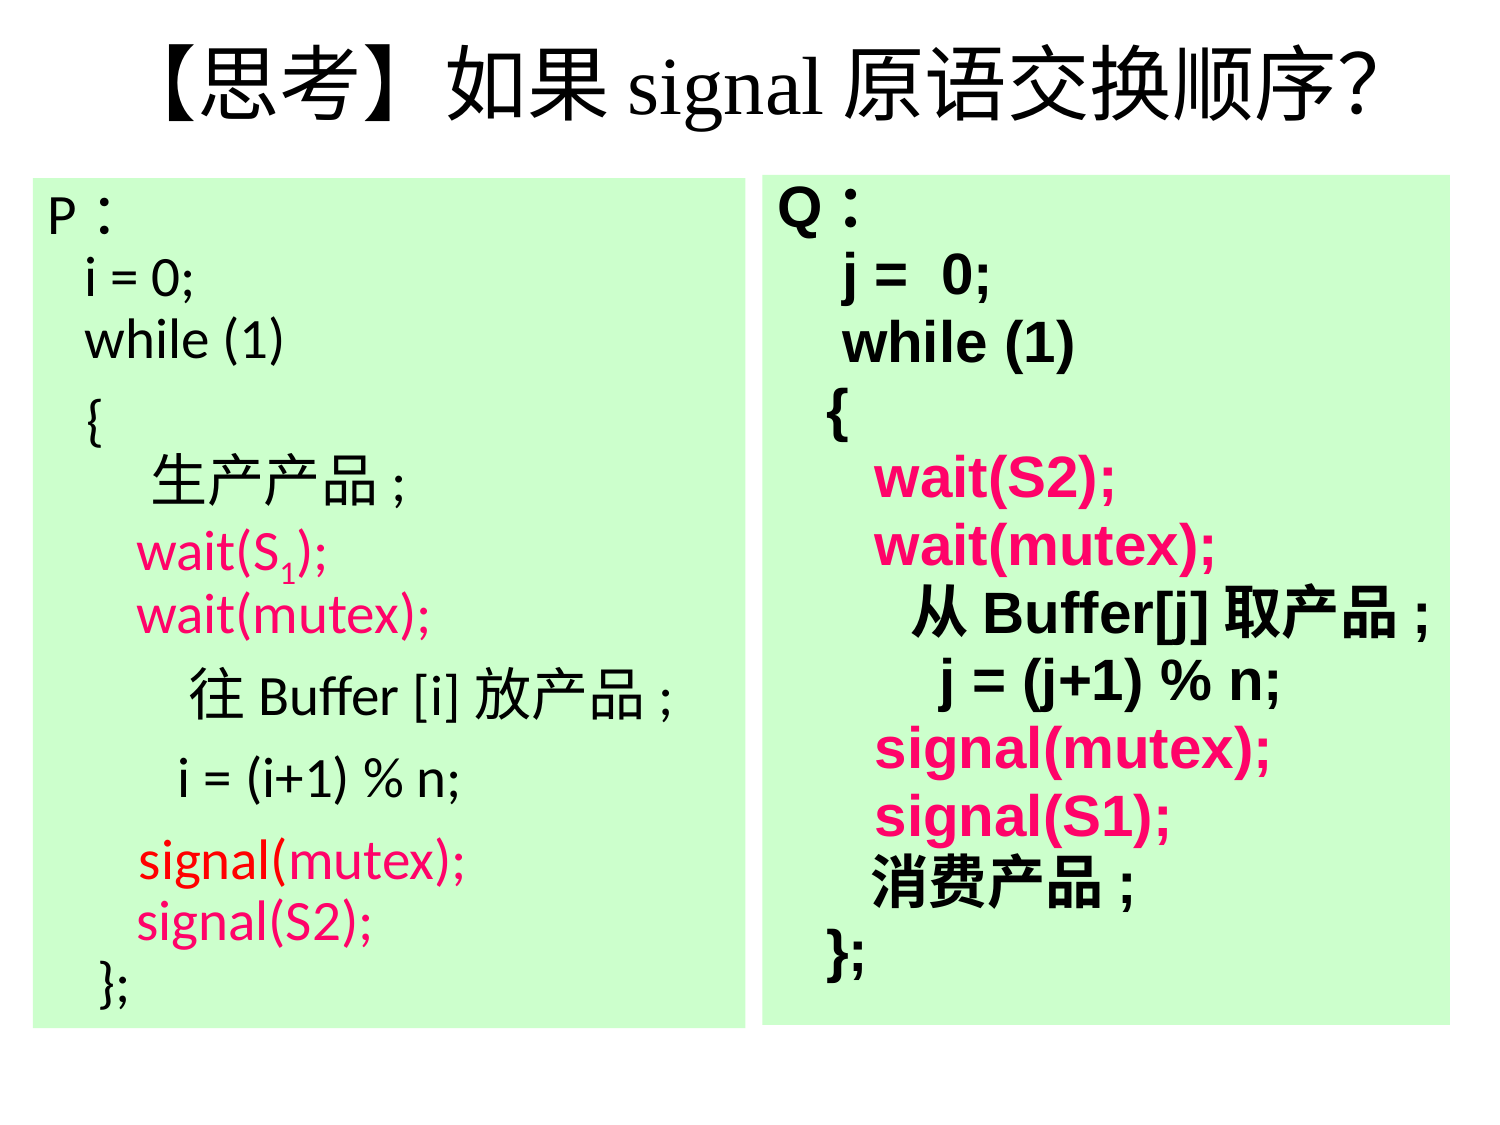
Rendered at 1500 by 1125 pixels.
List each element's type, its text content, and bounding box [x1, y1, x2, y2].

list P： i = 0; while (1) { 生产产品; wait(S1); wait(mutex); 往Buffer [i]放产品; i = (i+1) % n; signal(mutex); signal(S2); }; [32, 178, 746, 1029]
text_box Q： j = 0; while (1) { wait(S2); wait(mutex); 从Buffer[j]取产品; j = (j+1) % n; signal(mutex); signal(S1); 消费产品; }; [762, 174, 1450, 1025]
title 【思考】如果signal原语交换顺序？ [99, 24, 1375, 150]
